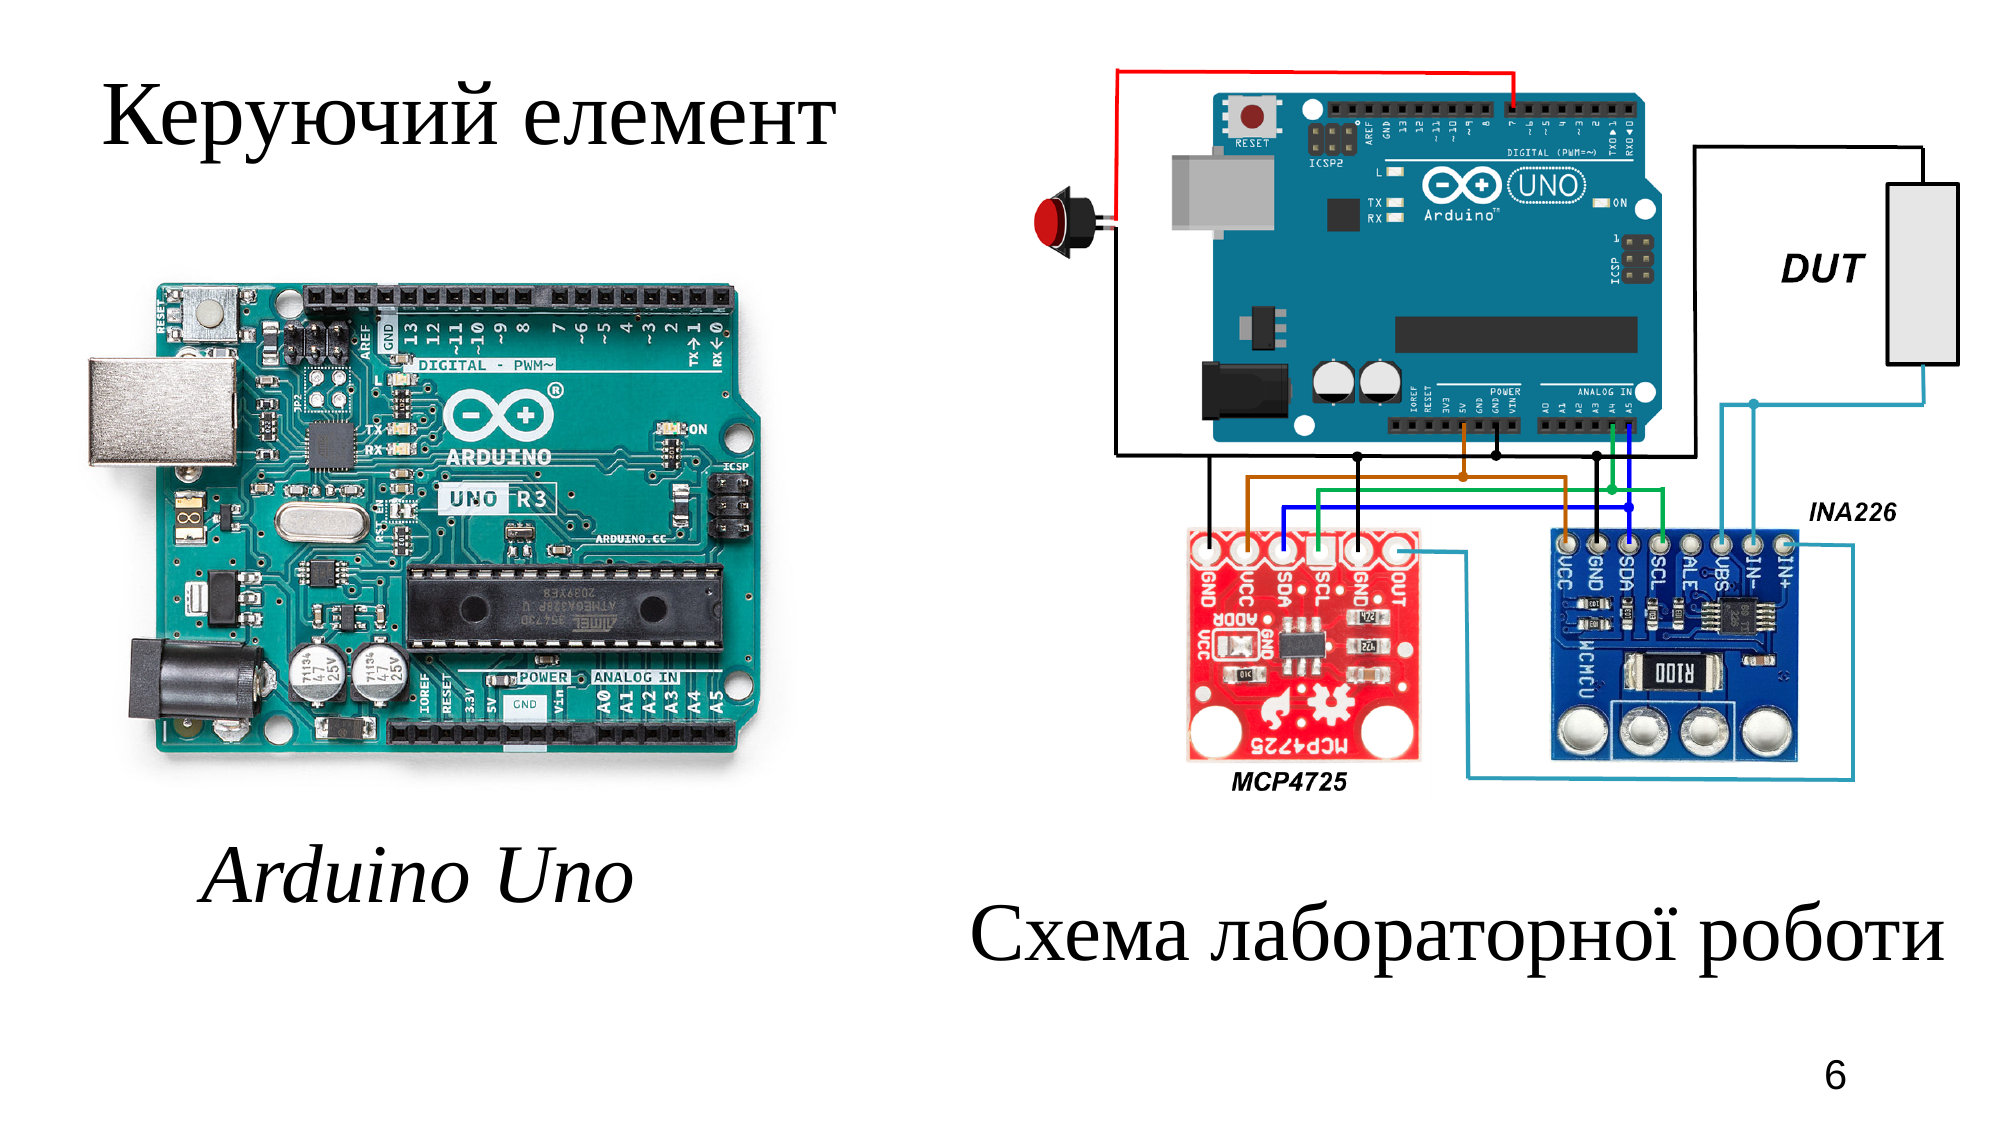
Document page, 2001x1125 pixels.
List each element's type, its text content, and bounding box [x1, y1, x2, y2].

picture [50, 237, 798, 798]
slide_number 6 [1412, 1042, 1863, 1103]
text_box Arduino Uno [186, 811, 662, 927]
picture [1028, 67, 1960, 813]
text_box Керуючий елемент [86, 45, 900, 171]
text_box Схема лабораторної роботи [939, 869, 1976, 985]
